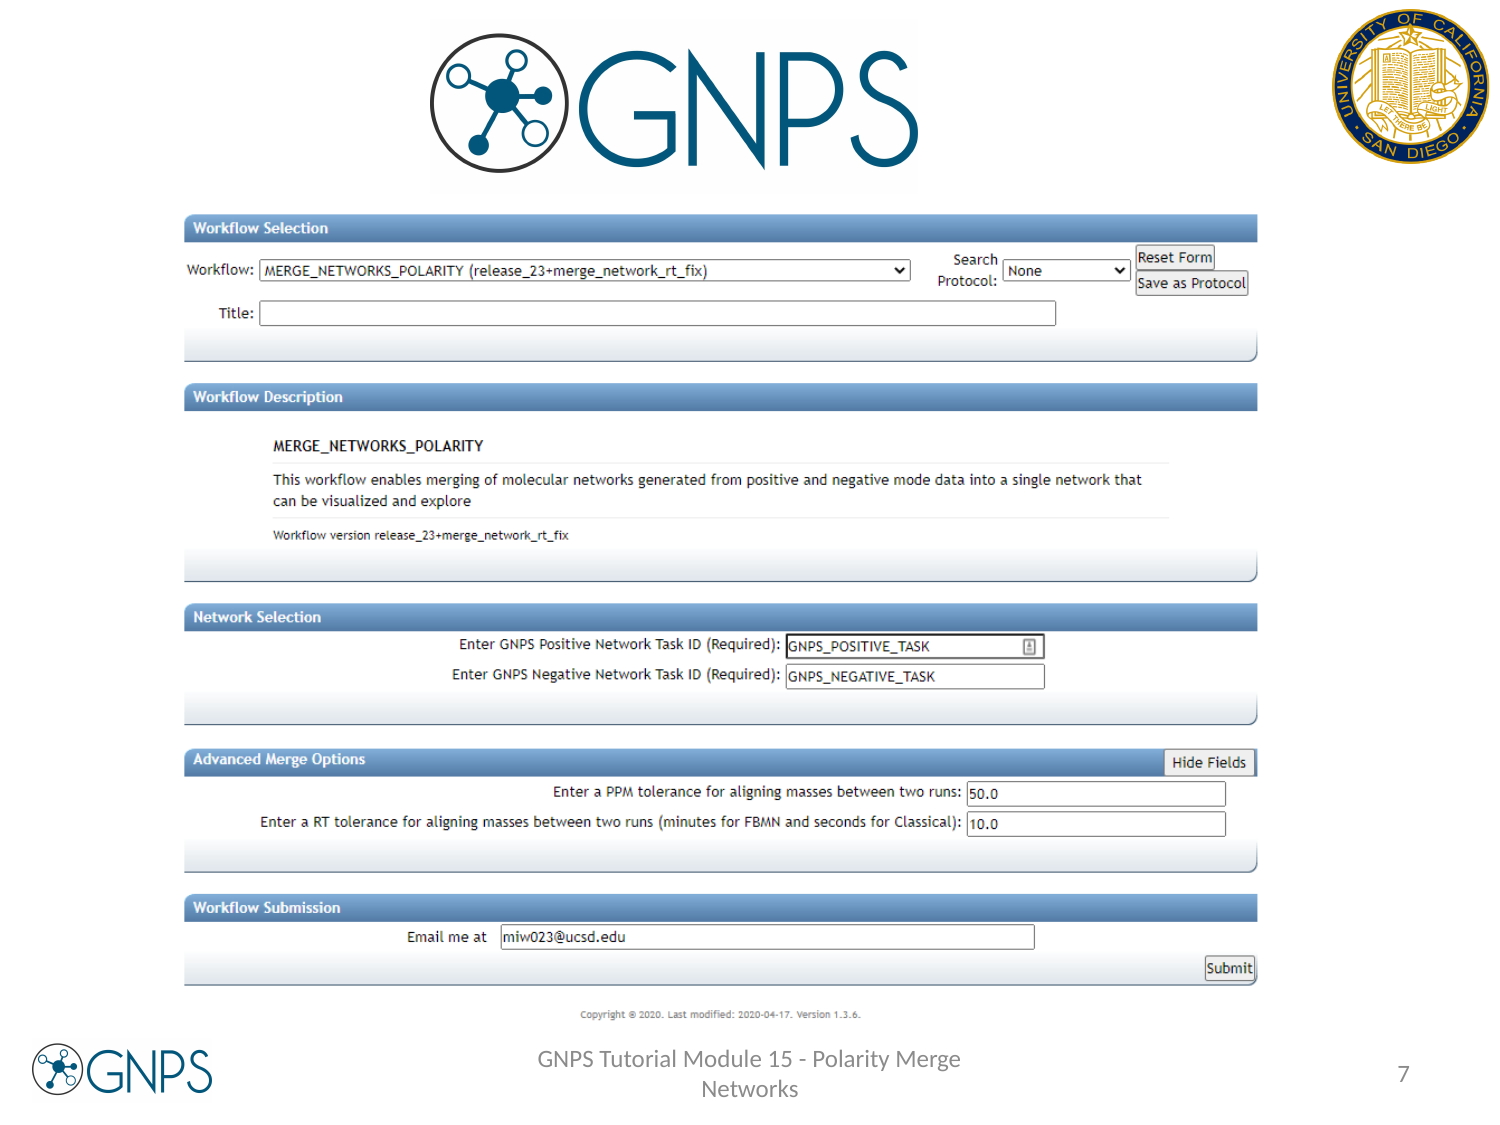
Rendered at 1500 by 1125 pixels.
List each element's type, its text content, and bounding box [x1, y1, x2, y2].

picture [1279, 7, 1500, 165]
slide_number 7 [1074, 1042, 1425, 1103]
picture [430, 19, 919, 194]
picture [171, 201, 1272, 1027]
picture [31, 1038, 212, 1103]
footer GNPS Tutorial Module 15 - Polarity Merge Networks [512, 1042, 988, 1103]
